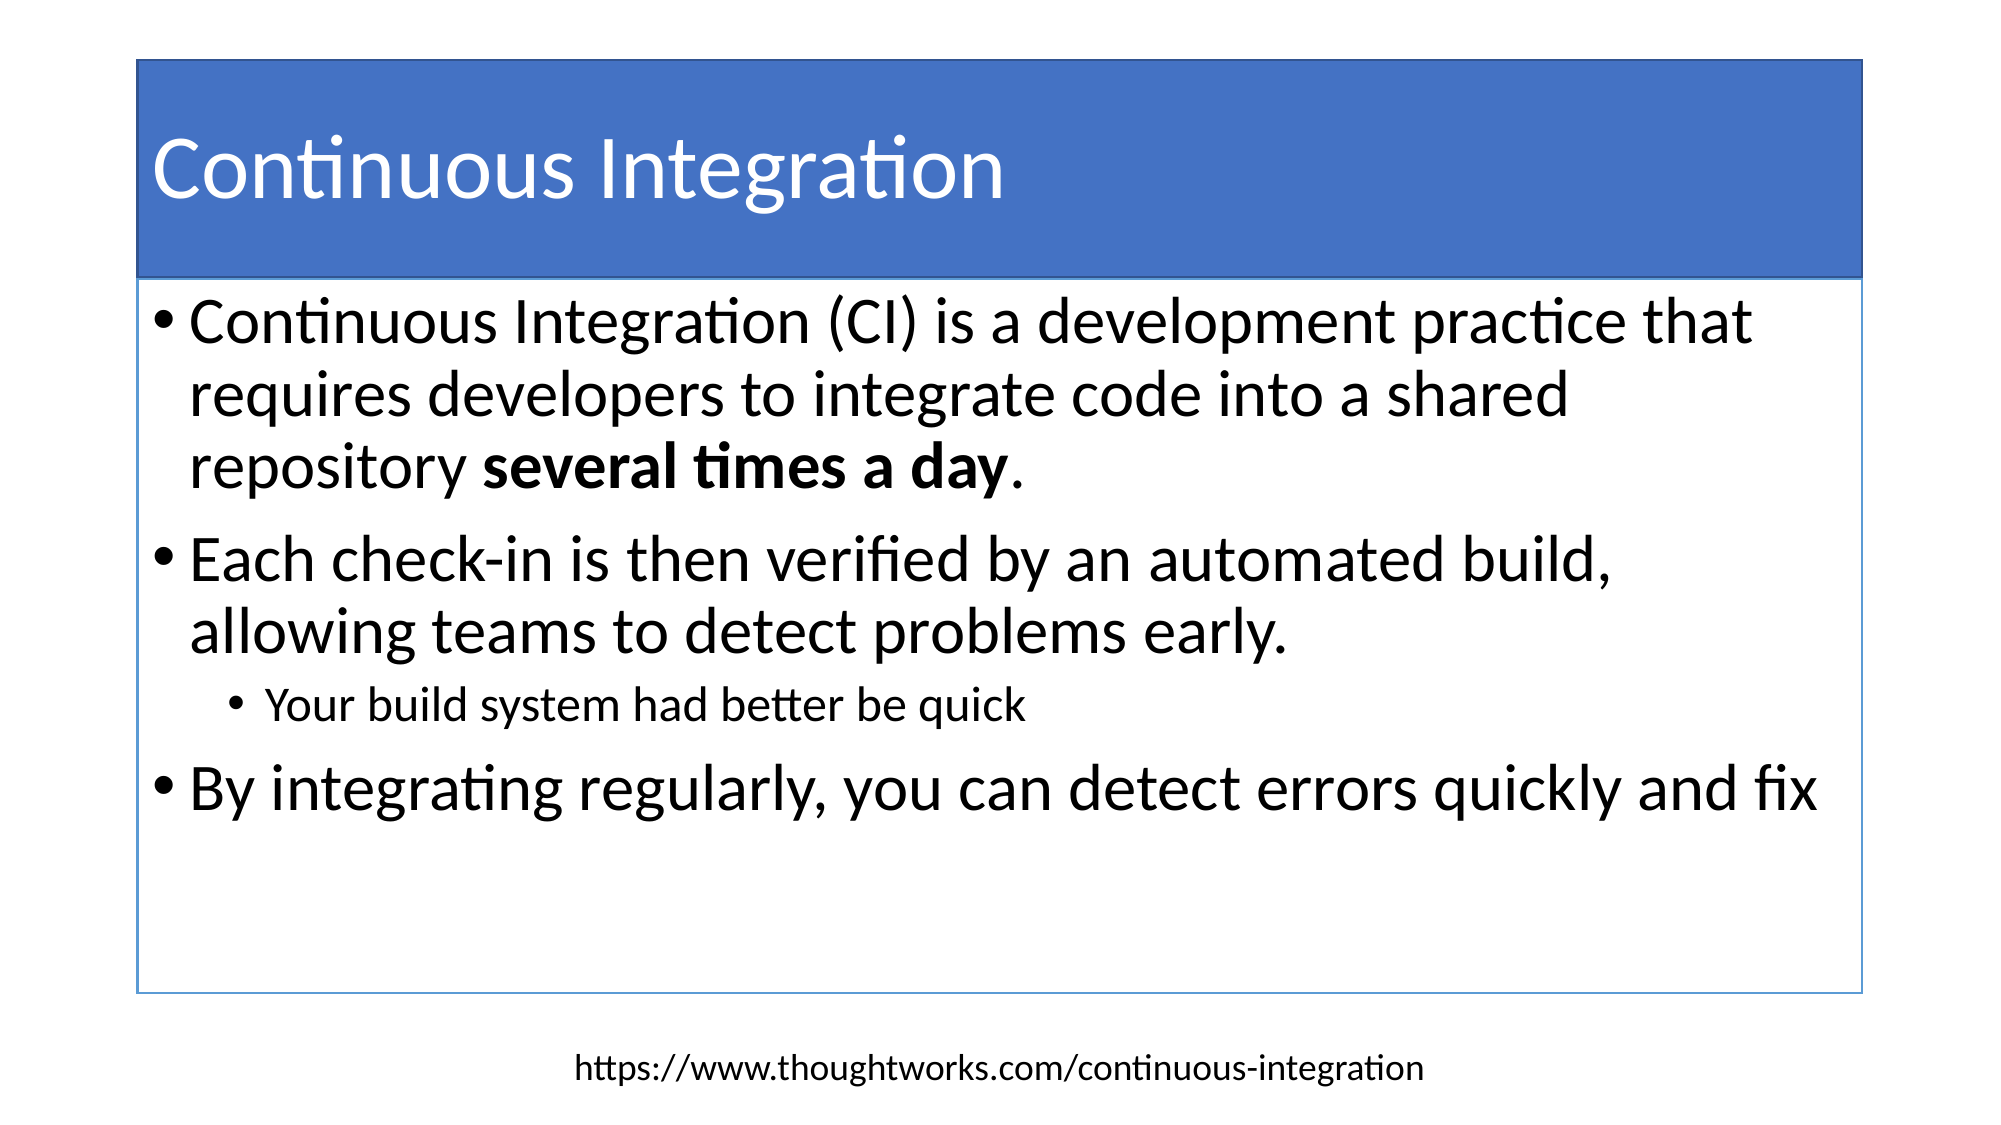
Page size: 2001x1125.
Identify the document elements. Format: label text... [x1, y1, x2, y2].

text_box https://www.thoughtworks.com/continuous-integration [559, 1035, 1441, 1096]
title Continuous Integration [136, 59, 1863, 278]
list Continuous Integration (CI) is a development practice that requires developers to integrate code into a shared repository several times a day. Each check-in is then verified by an automated build, allowing teams to detect problems early. Your build system had better be quick By integrating regularly, you can detect errors quickly and fix [136, 278, 1863, 994]
